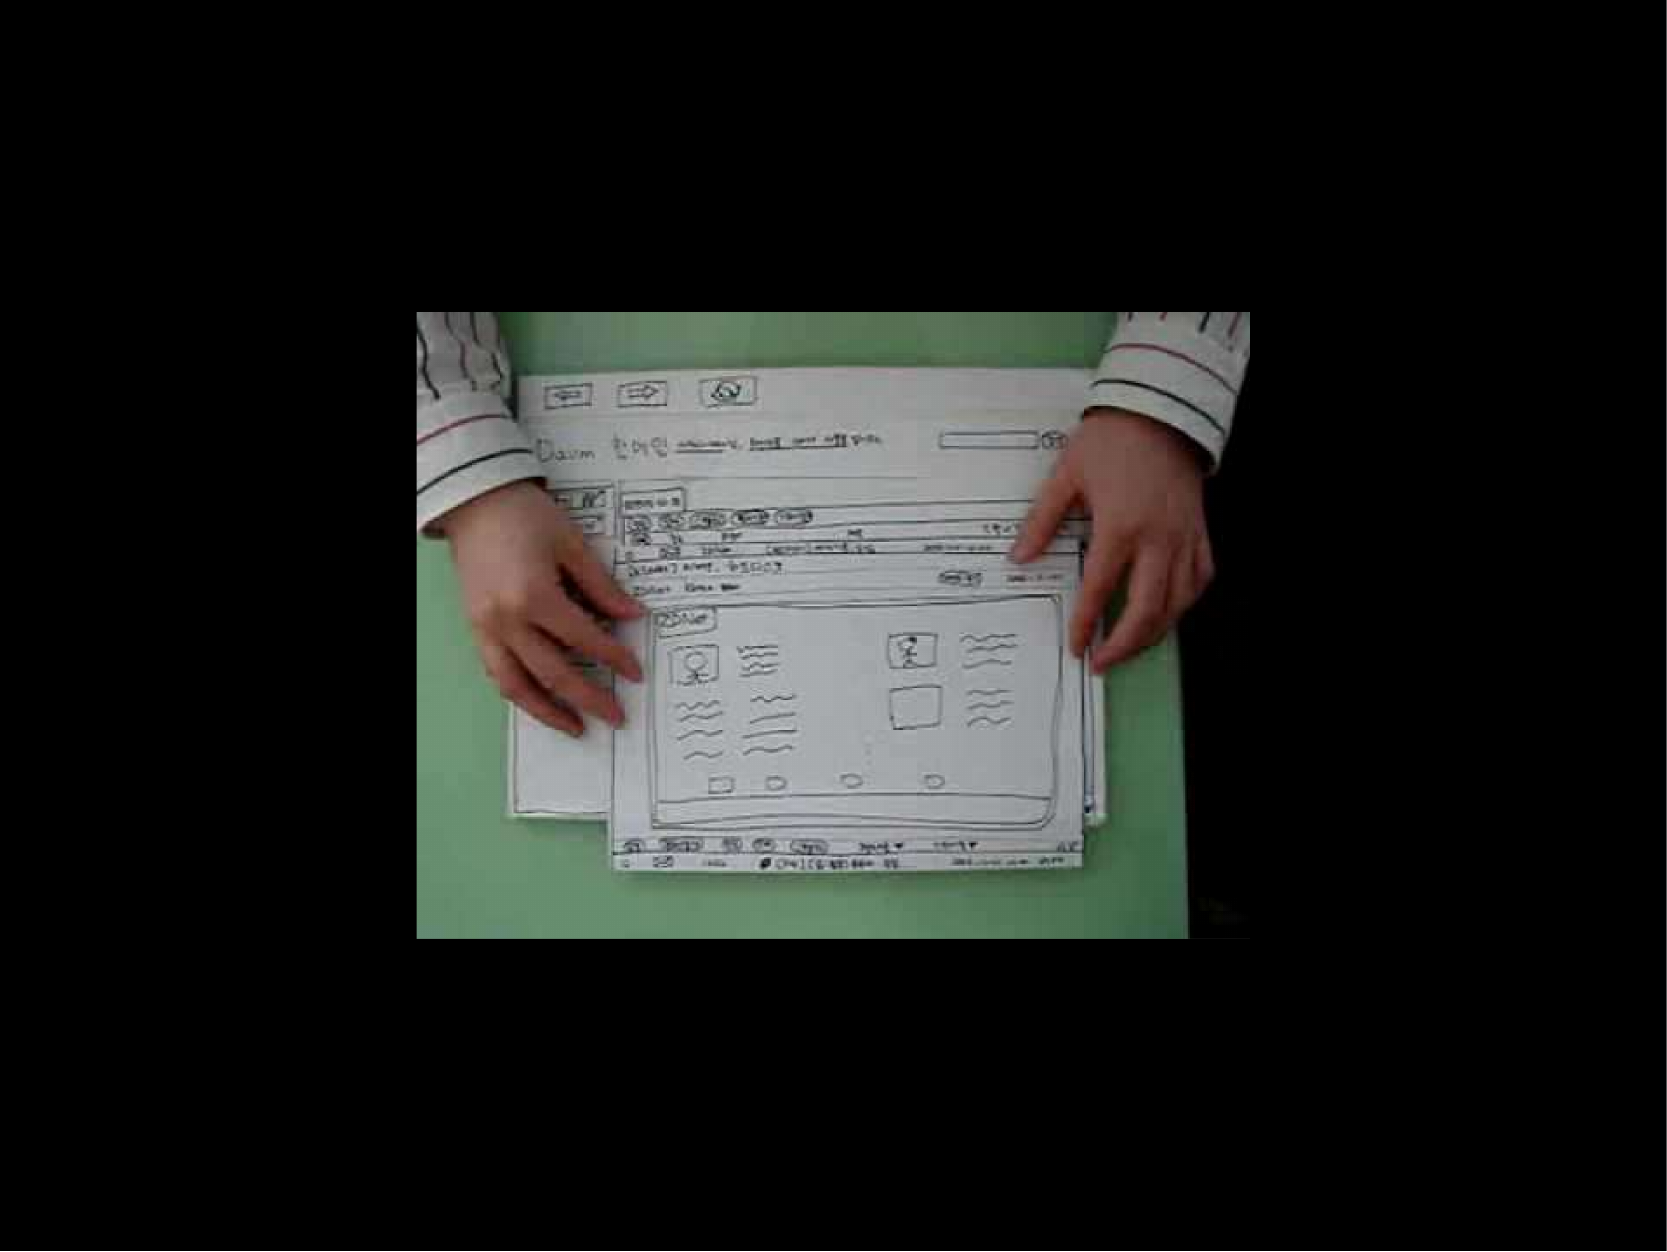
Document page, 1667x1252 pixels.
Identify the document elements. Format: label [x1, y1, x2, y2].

text_box [416, 312, 1250, 939]
